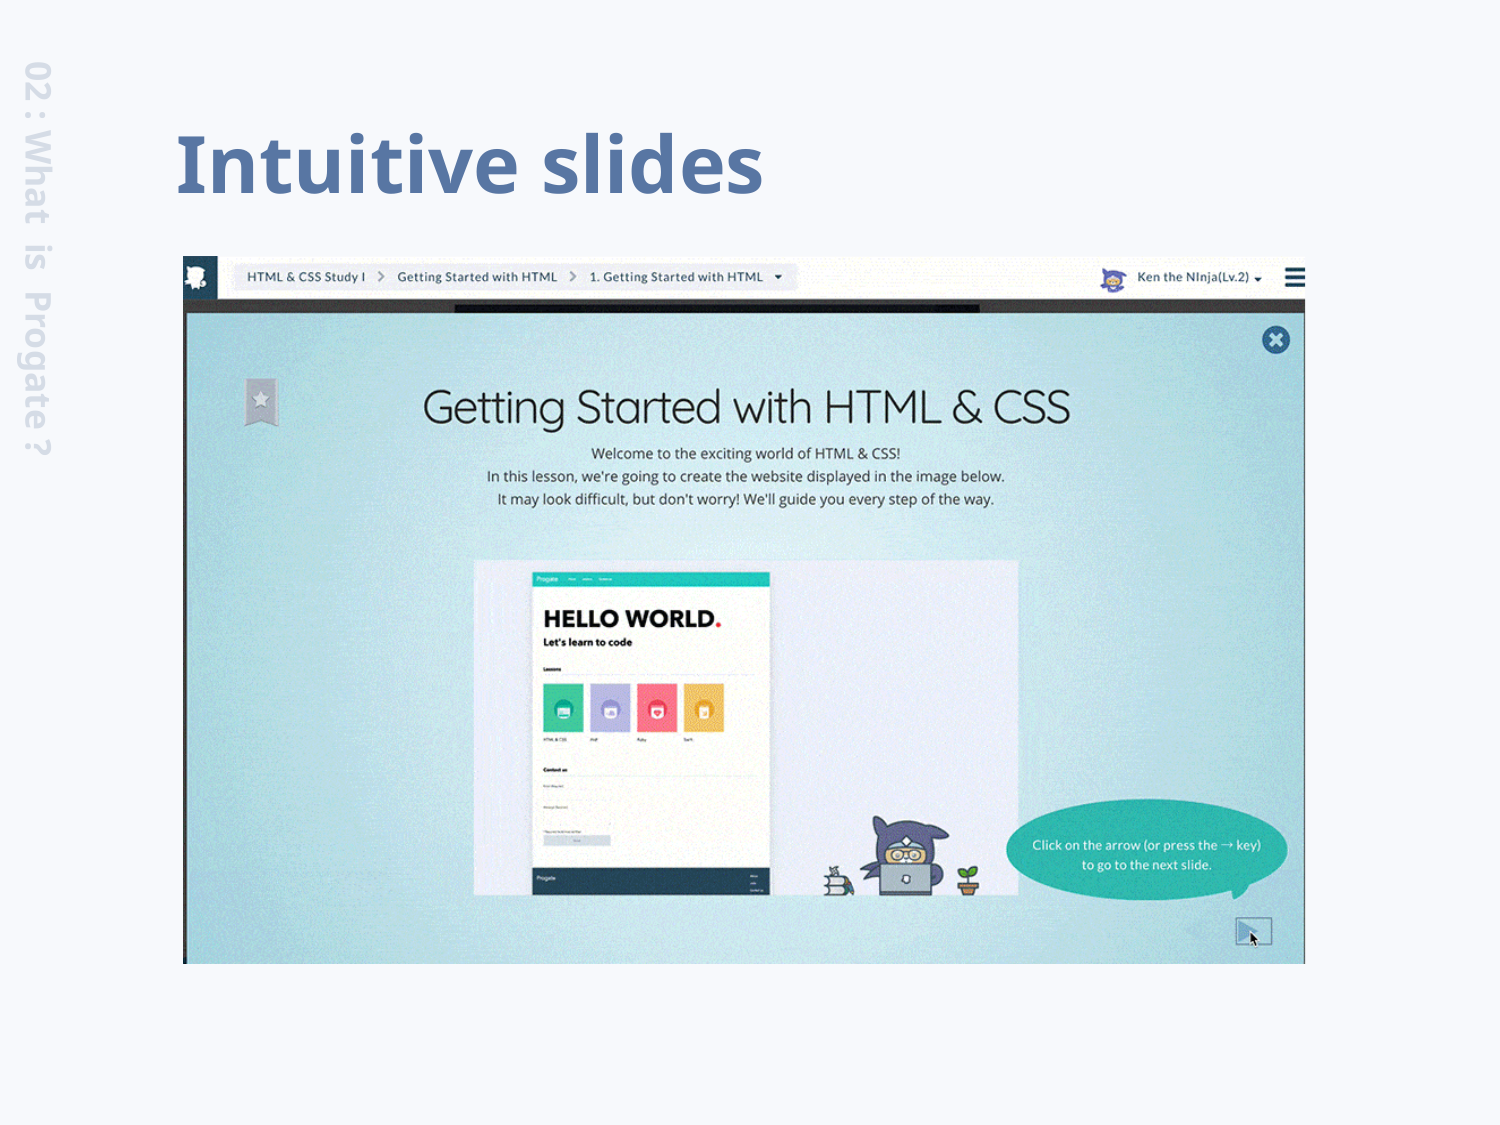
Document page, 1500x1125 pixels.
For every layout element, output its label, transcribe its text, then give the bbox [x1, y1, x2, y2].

text_box 02 : What is Progate ? [21, 57, 65, 500]
picture [182, 256, 1306, 966]
text_box Intuitive slides [173, 82, 1066, 214]
